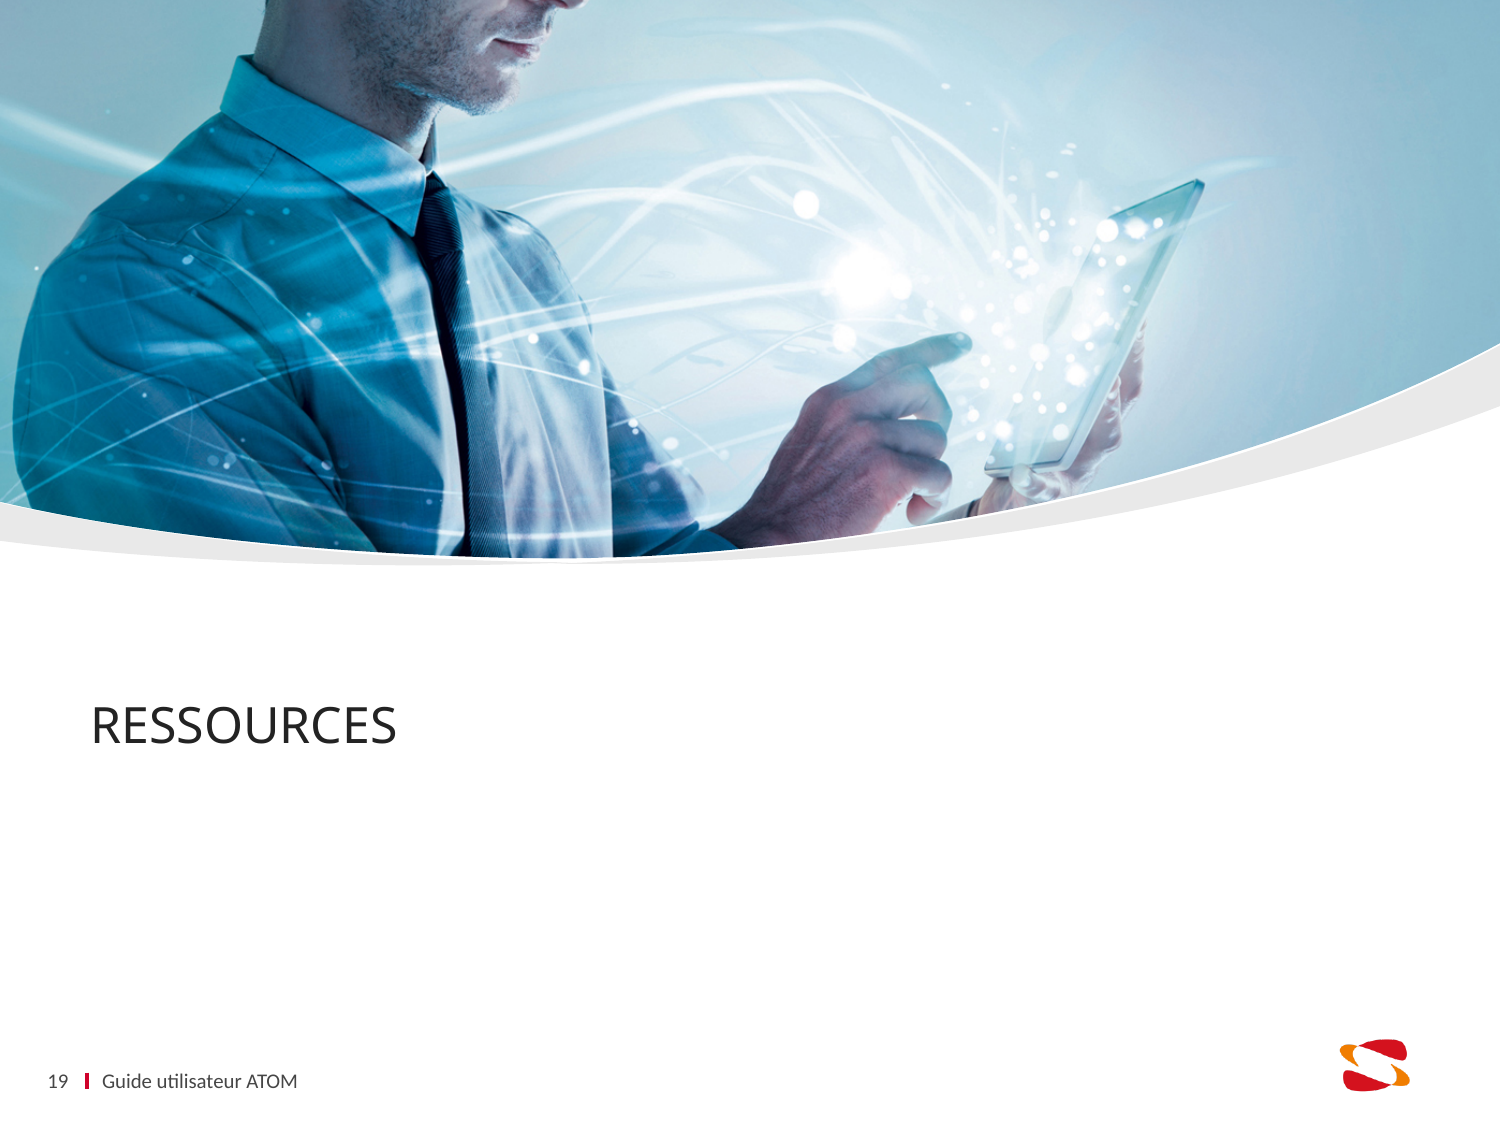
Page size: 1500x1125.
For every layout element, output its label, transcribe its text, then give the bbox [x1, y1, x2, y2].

title ressourceS [90, 692, 1149, 762]
picture [0, 0, 1500, 563]
slide_number 19 [20, 1066, 69, 1094]
footer Guide utilisateur ATOM [87, 1066, 833, 1094]
picture [1328, 1031, 1421, 1099]
